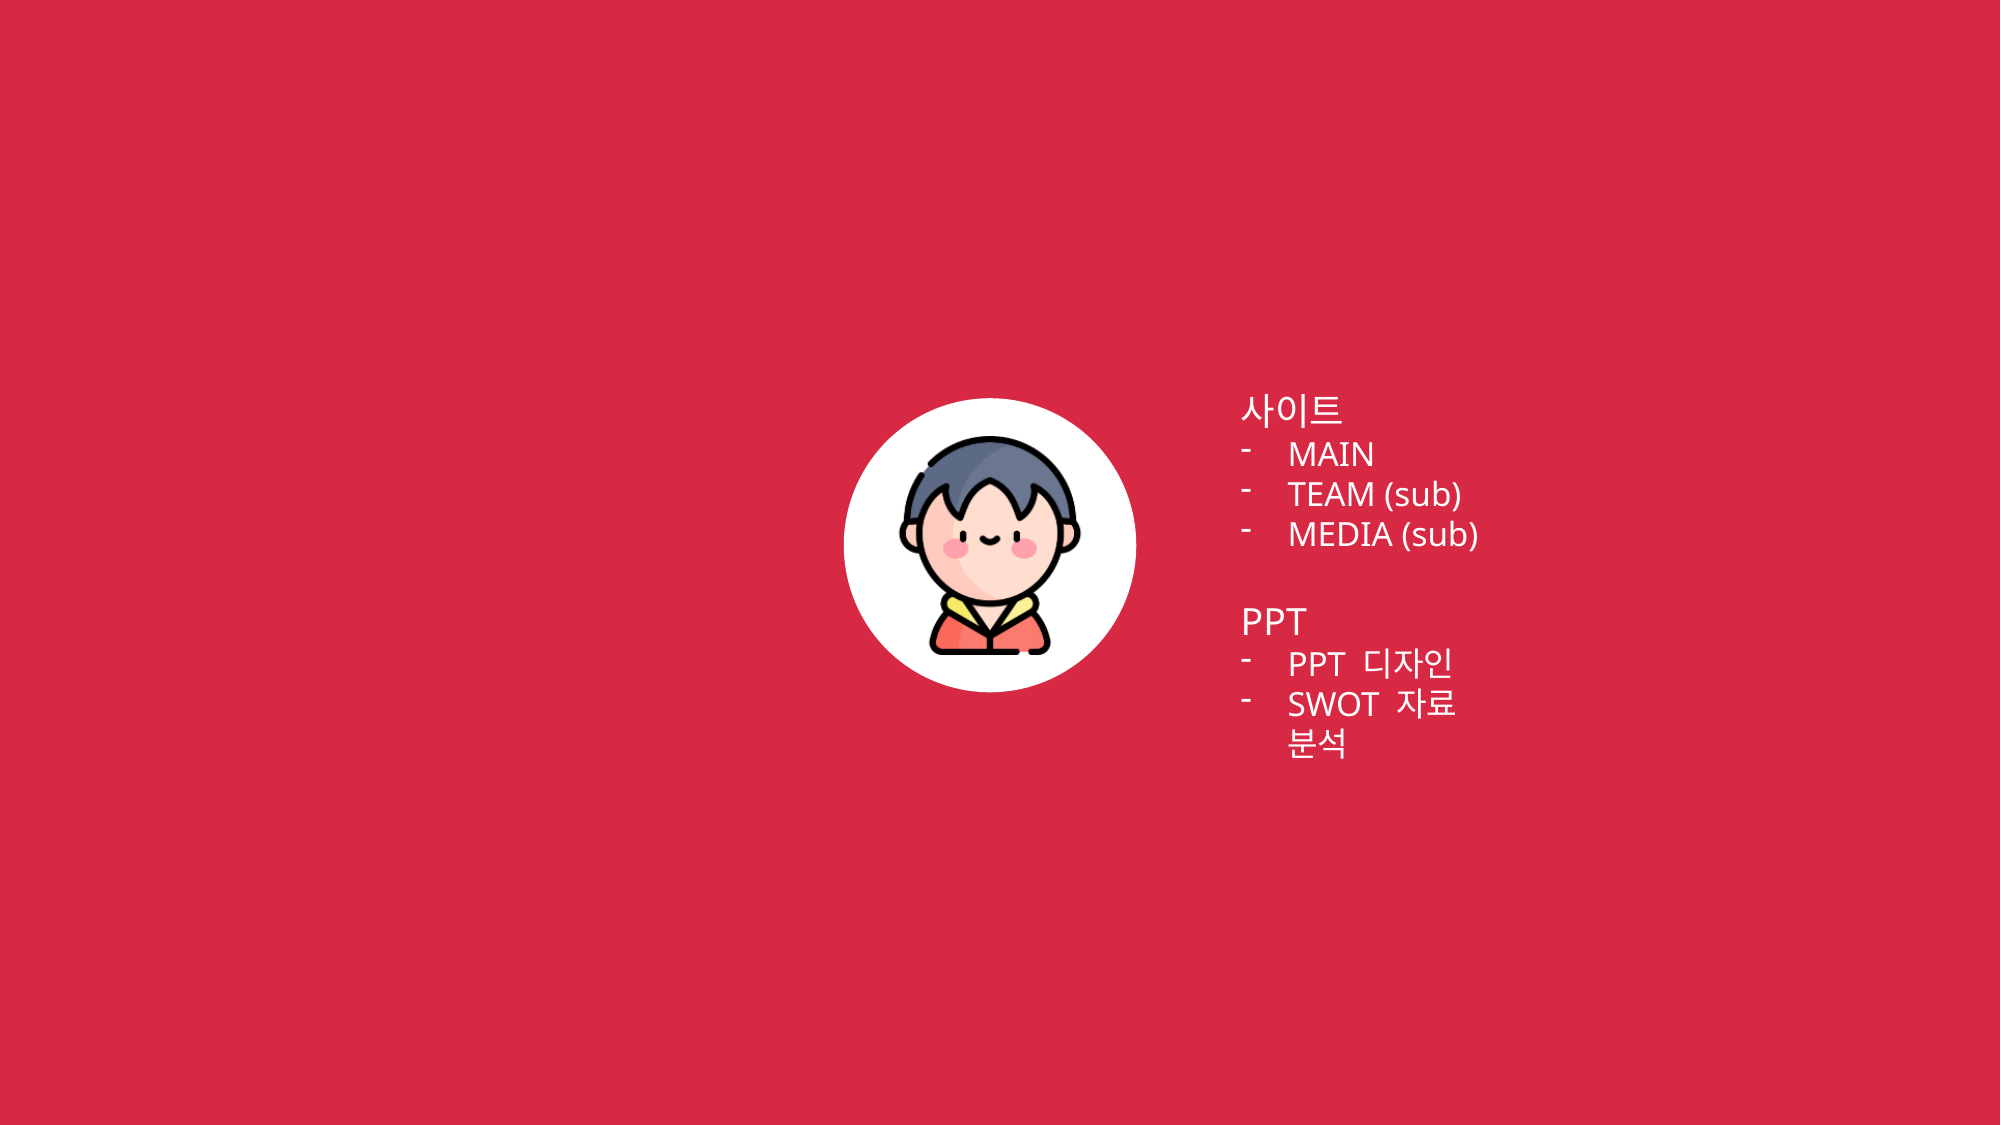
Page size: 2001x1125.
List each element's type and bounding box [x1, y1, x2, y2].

text_box [0, 0, 2000, 1125]
picture [880, 435, 1100, 655]
